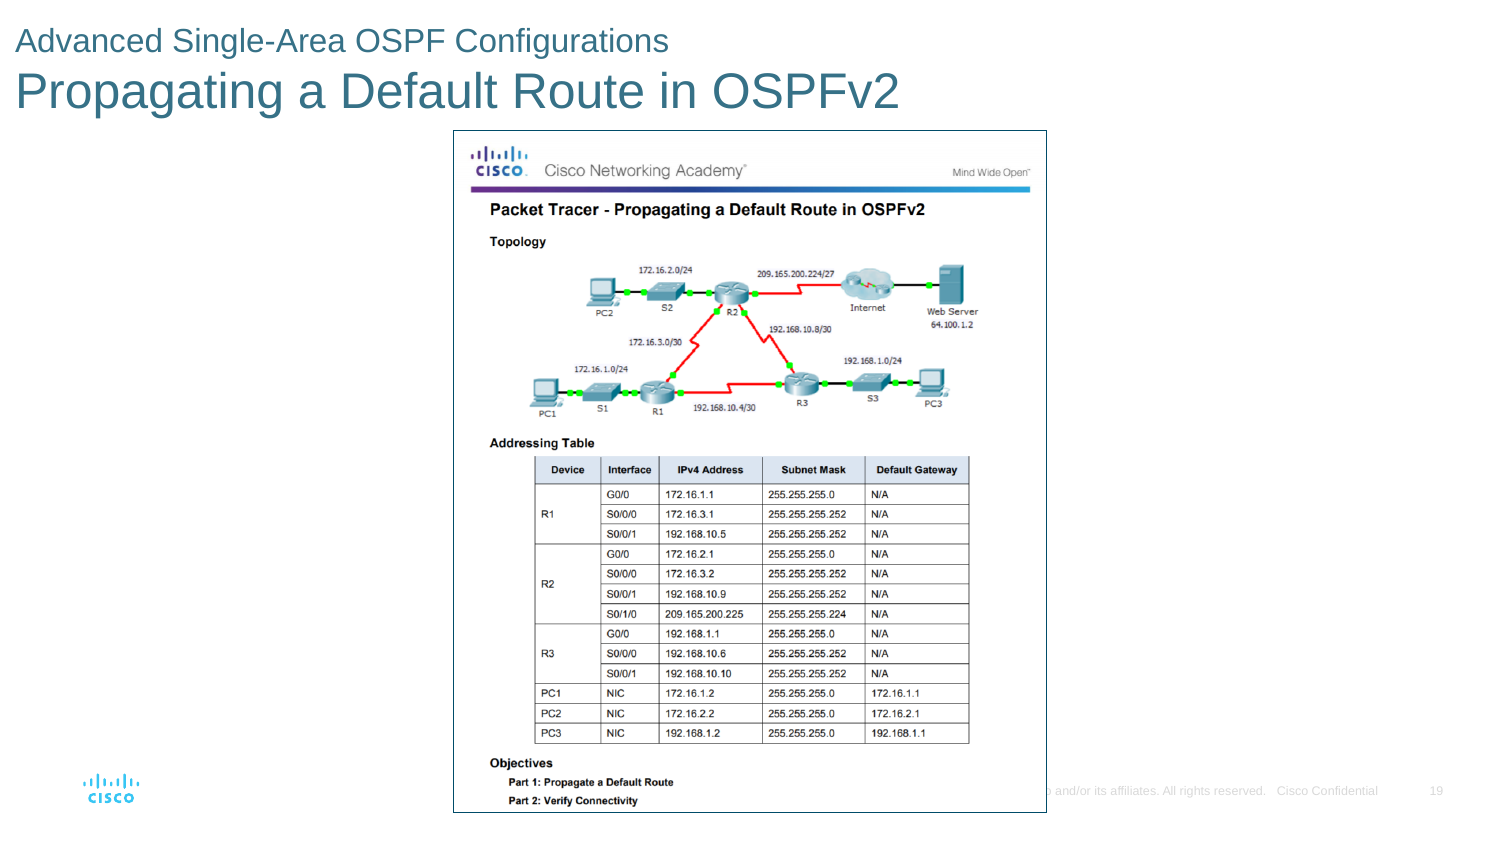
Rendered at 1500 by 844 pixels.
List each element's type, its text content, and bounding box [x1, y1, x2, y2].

title Advanced Single-Area OSPF Configurations Propagating a Default Route in OSPFv2 [0, 6, 1500, 131]
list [452, 130, 1047, 813]
